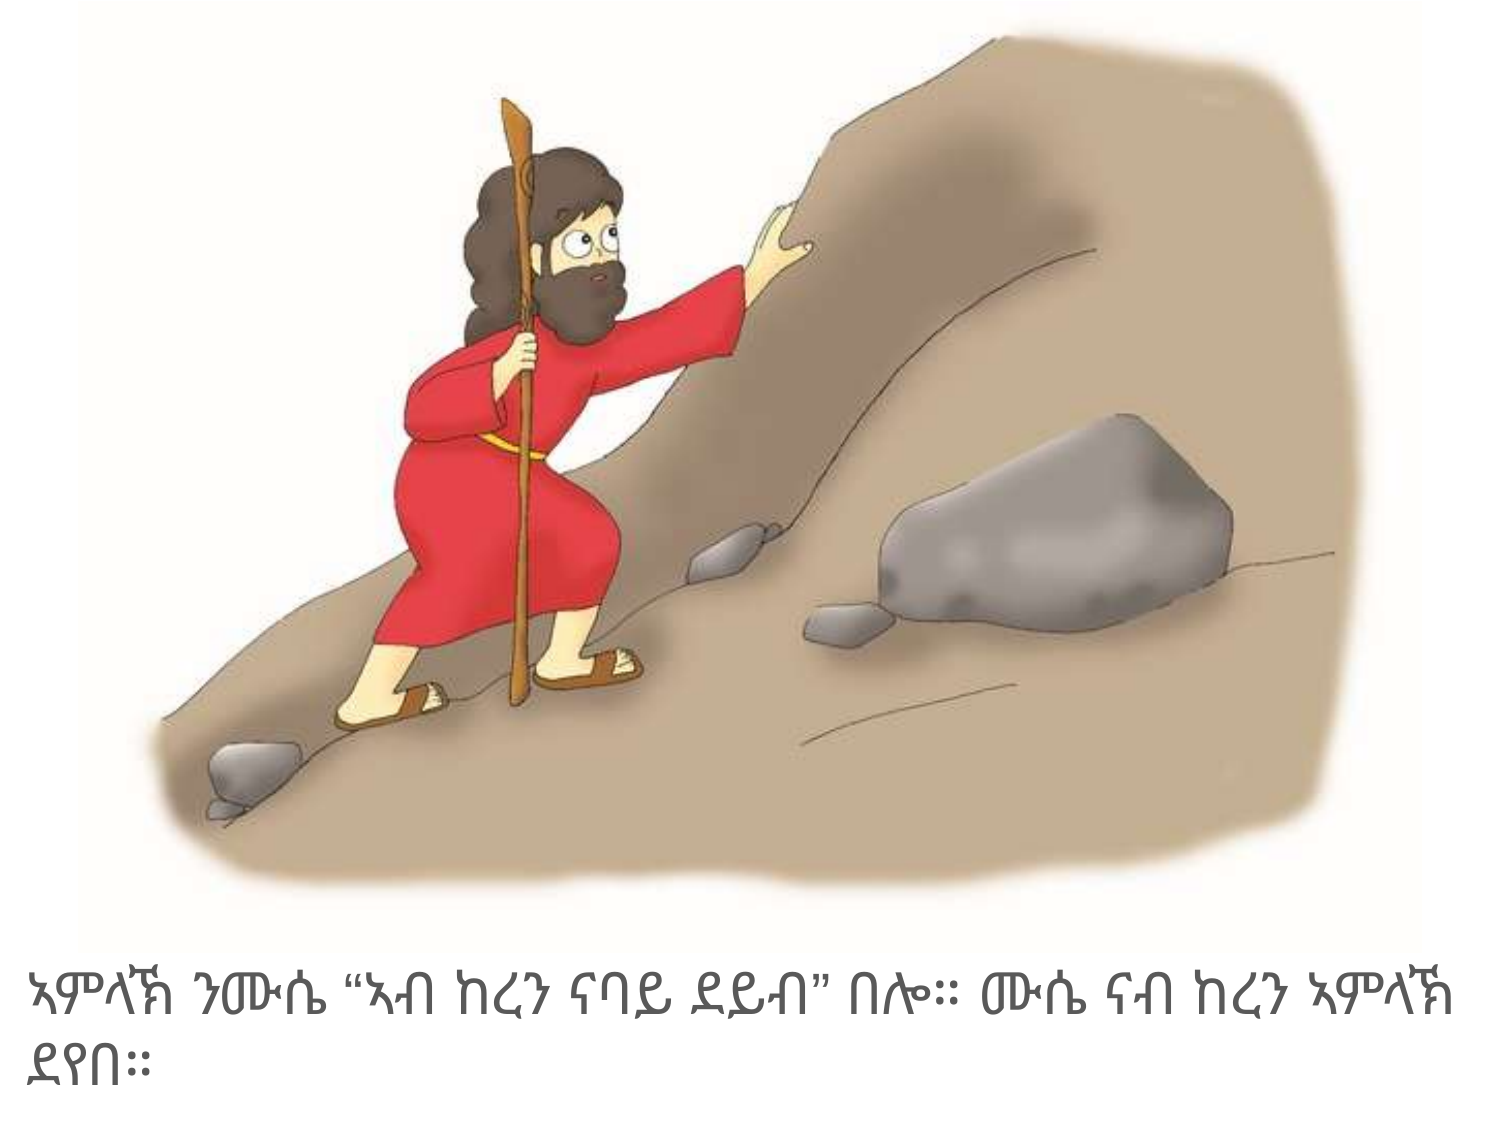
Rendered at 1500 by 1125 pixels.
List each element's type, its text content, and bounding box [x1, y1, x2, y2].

picture [78, 0, 1422, 953]
text_box ኣምላኽ ንሙሴ “ኣብ ከረን ናባይ ደይብ” በሎ። ሙሴ ናብ ከረን ኣምላኽ ደየበ። [11, 949, 1483, 1104]
